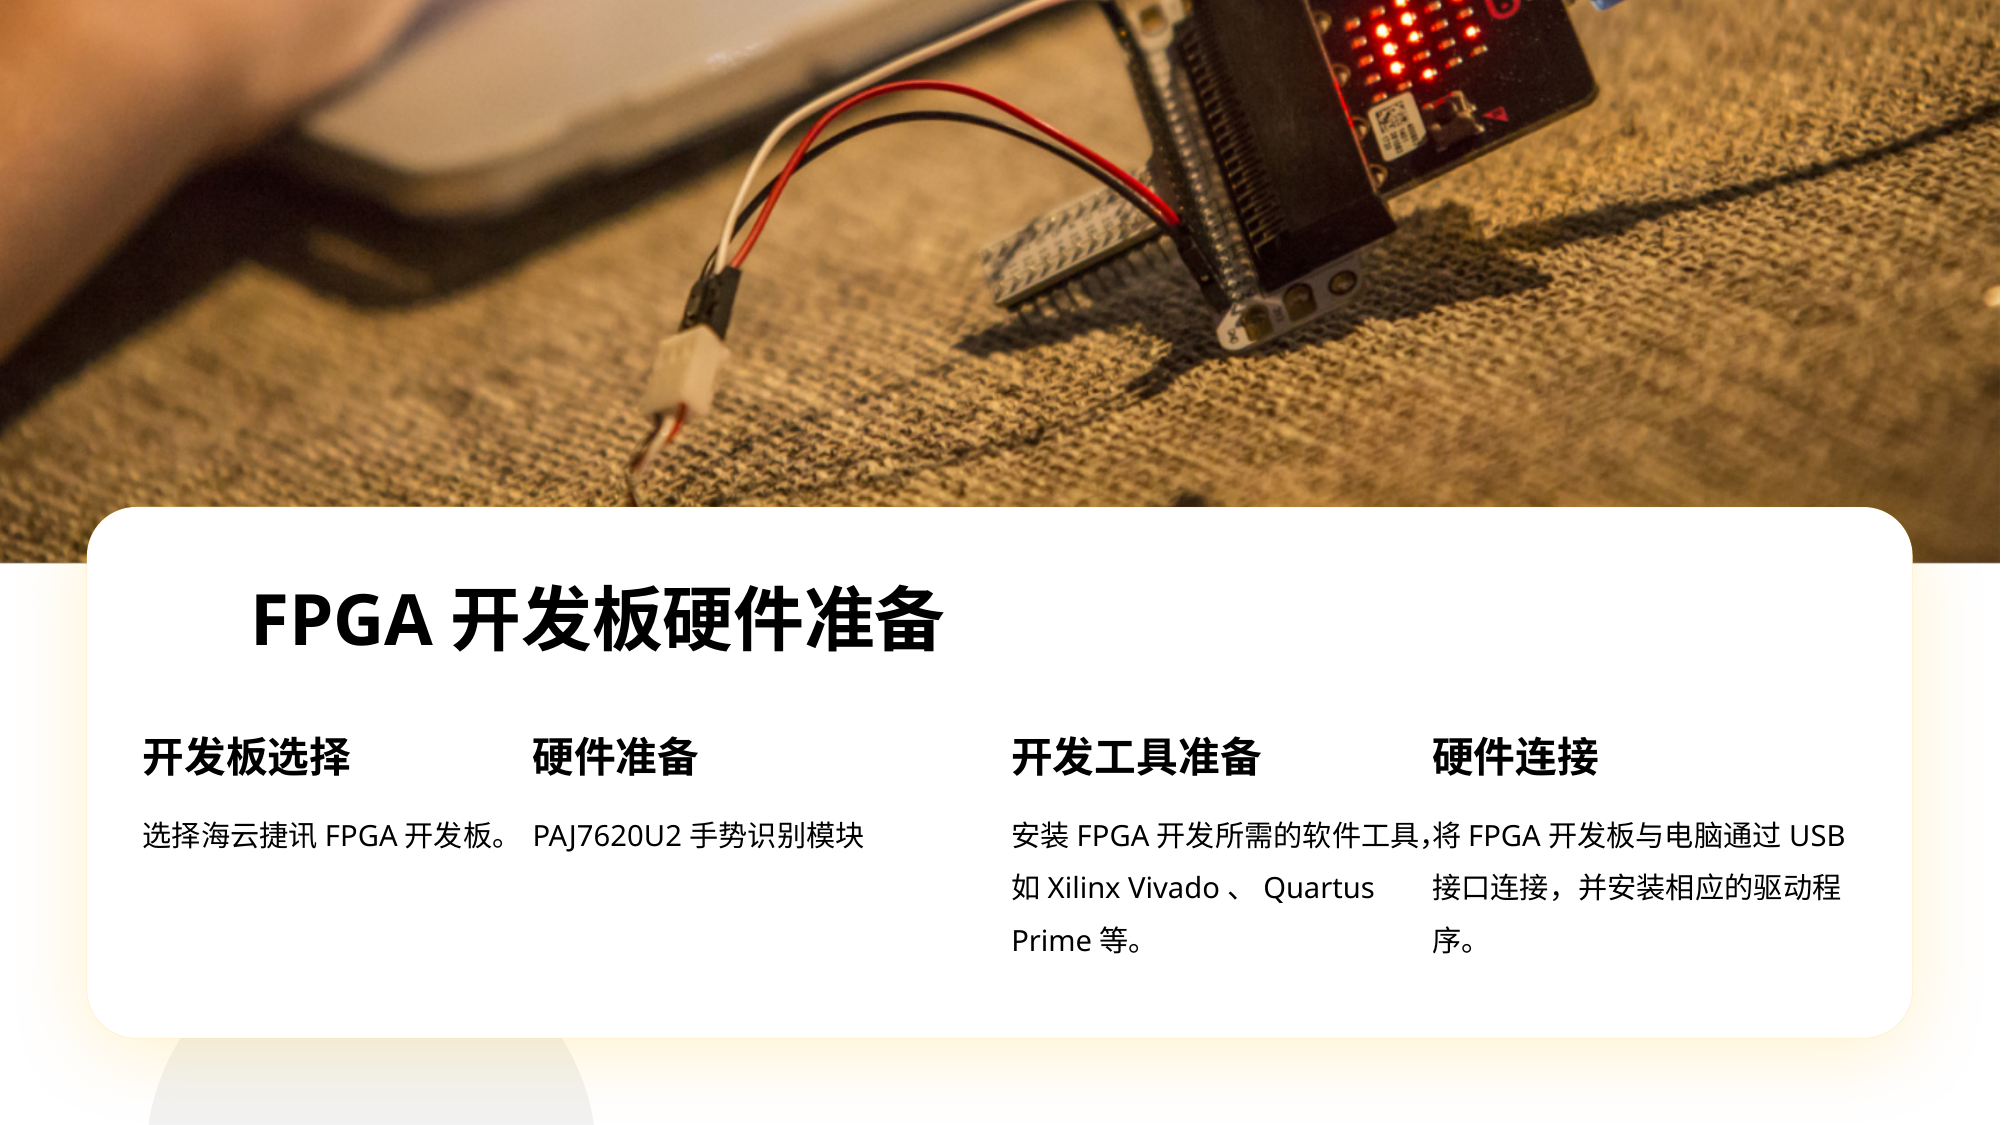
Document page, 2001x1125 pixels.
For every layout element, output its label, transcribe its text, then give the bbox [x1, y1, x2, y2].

text_box FPGA开发板硬件准备 [250, 563, 1805, 660]
text_box PAJ7620U2手势识别模块 [532, 799, 967, 1000]
text_box [86, 563, 1913, 1039]
text_box 开发板选择 [142, 724, 532, 782]
picture [0, 0, 2000, 563]
text_box 安装FPGA开发所需的软件工具，如Xilinx Vivado、Quartus Prime等。 [1011, 799, 1432, 1000]
text_box 硬件准备 [532, 724, 967, 782]
text_box 选择海云捷讯FPGA开发板。 [142, 799, 532, 1000]
text_box 开发工具准备 [1011, 724, 1432, 782]
text_box 硬件连接 [1432, 724, 1867, 782]
text_box 将FPGA开发板与电脑通过USB接口连接，并安装相应的驱动程序。 [1432, 799, 1867, 1000]
